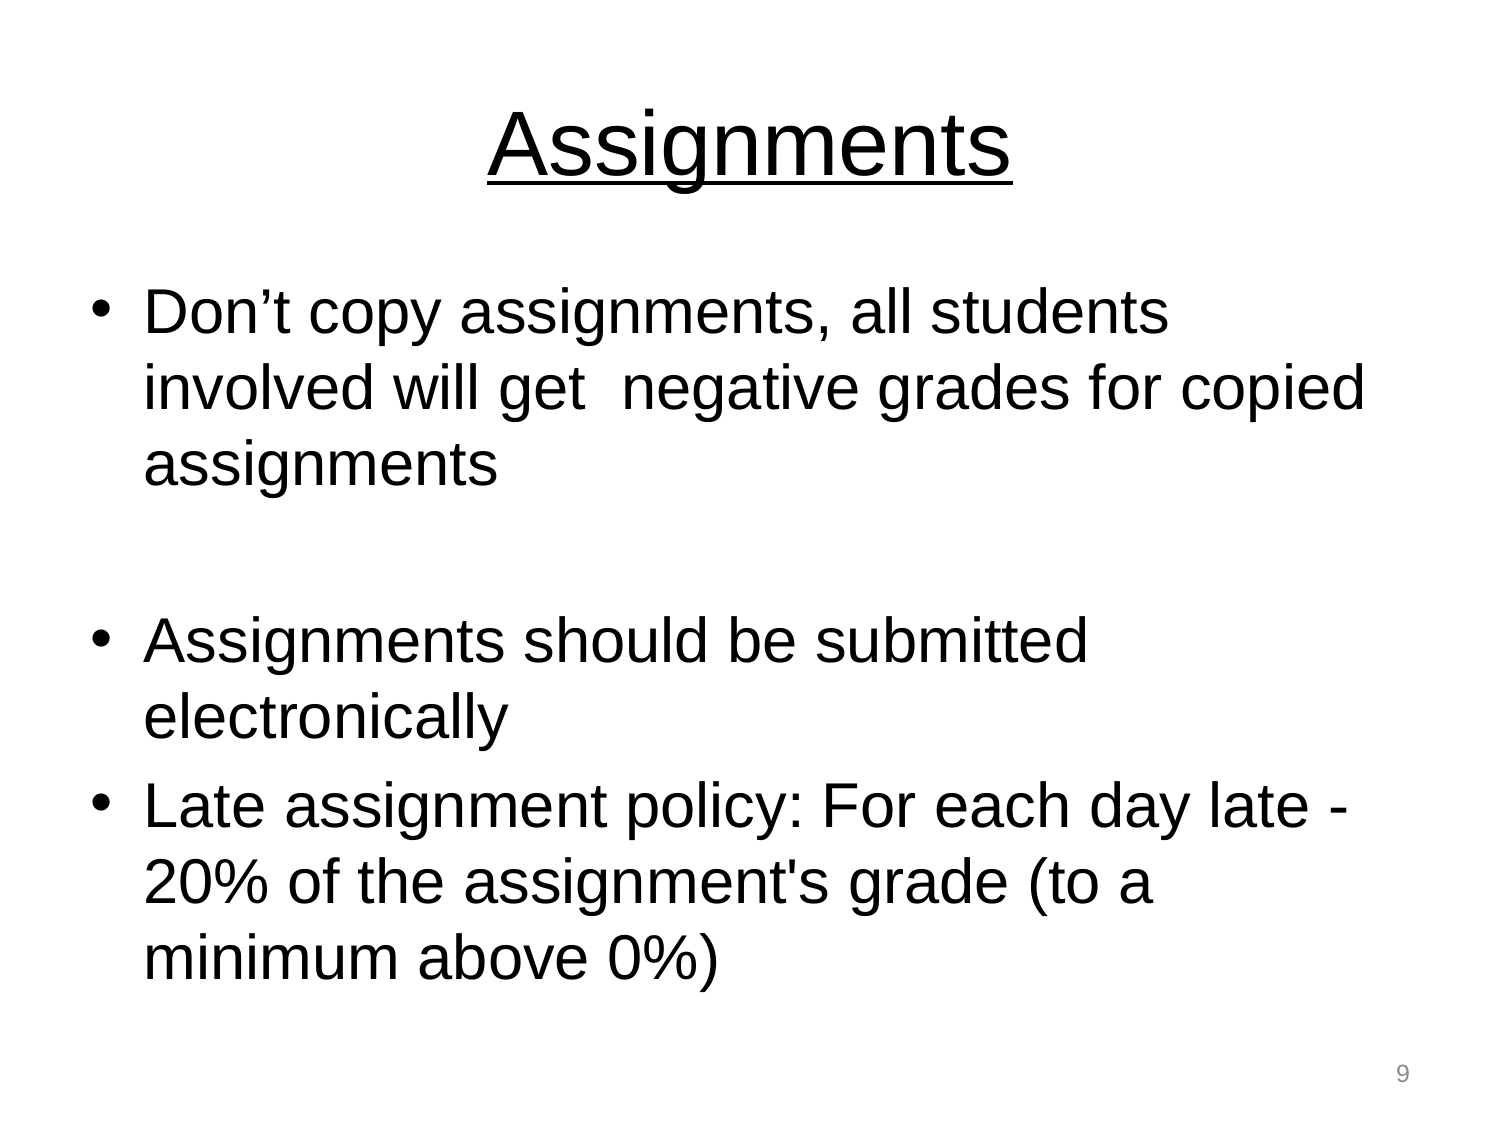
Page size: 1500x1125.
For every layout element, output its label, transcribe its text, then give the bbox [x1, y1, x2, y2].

slide_number 9 [1074, 1042, 1425, 1103]
list Don’t copy assignments, all students involved will get negative grades for copied assignments Assignments should be submitted electronically Late assignment policy: For each day late - 20% of the assignment's grade (to a minimum above 0%) [75, 262, 1425, 1005]
title Assignments [75, 45, 1425, 233]
